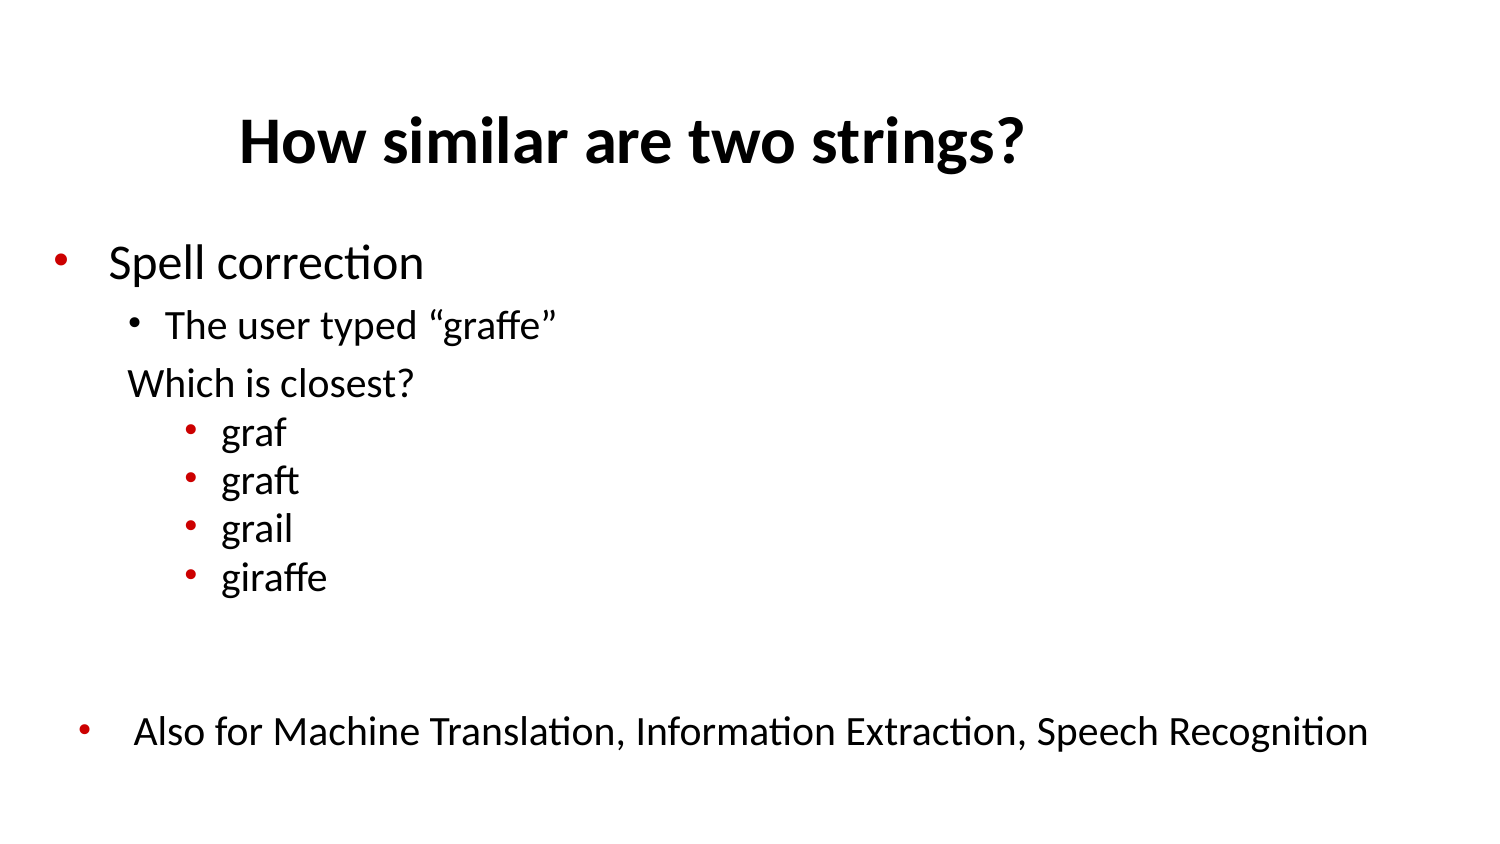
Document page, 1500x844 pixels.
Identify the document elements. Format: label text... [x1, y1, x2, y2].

text_box Also for Machine Translation, Information Extraction, Speech Recognition [62, 696, 1463, 810]
text_box How similar are two strings? [224, 62, 1450, 185]
text_box Spell correction The user typed “graffe” Which is closest? graf graft grail giraffe [37, 221, 675, 785]
